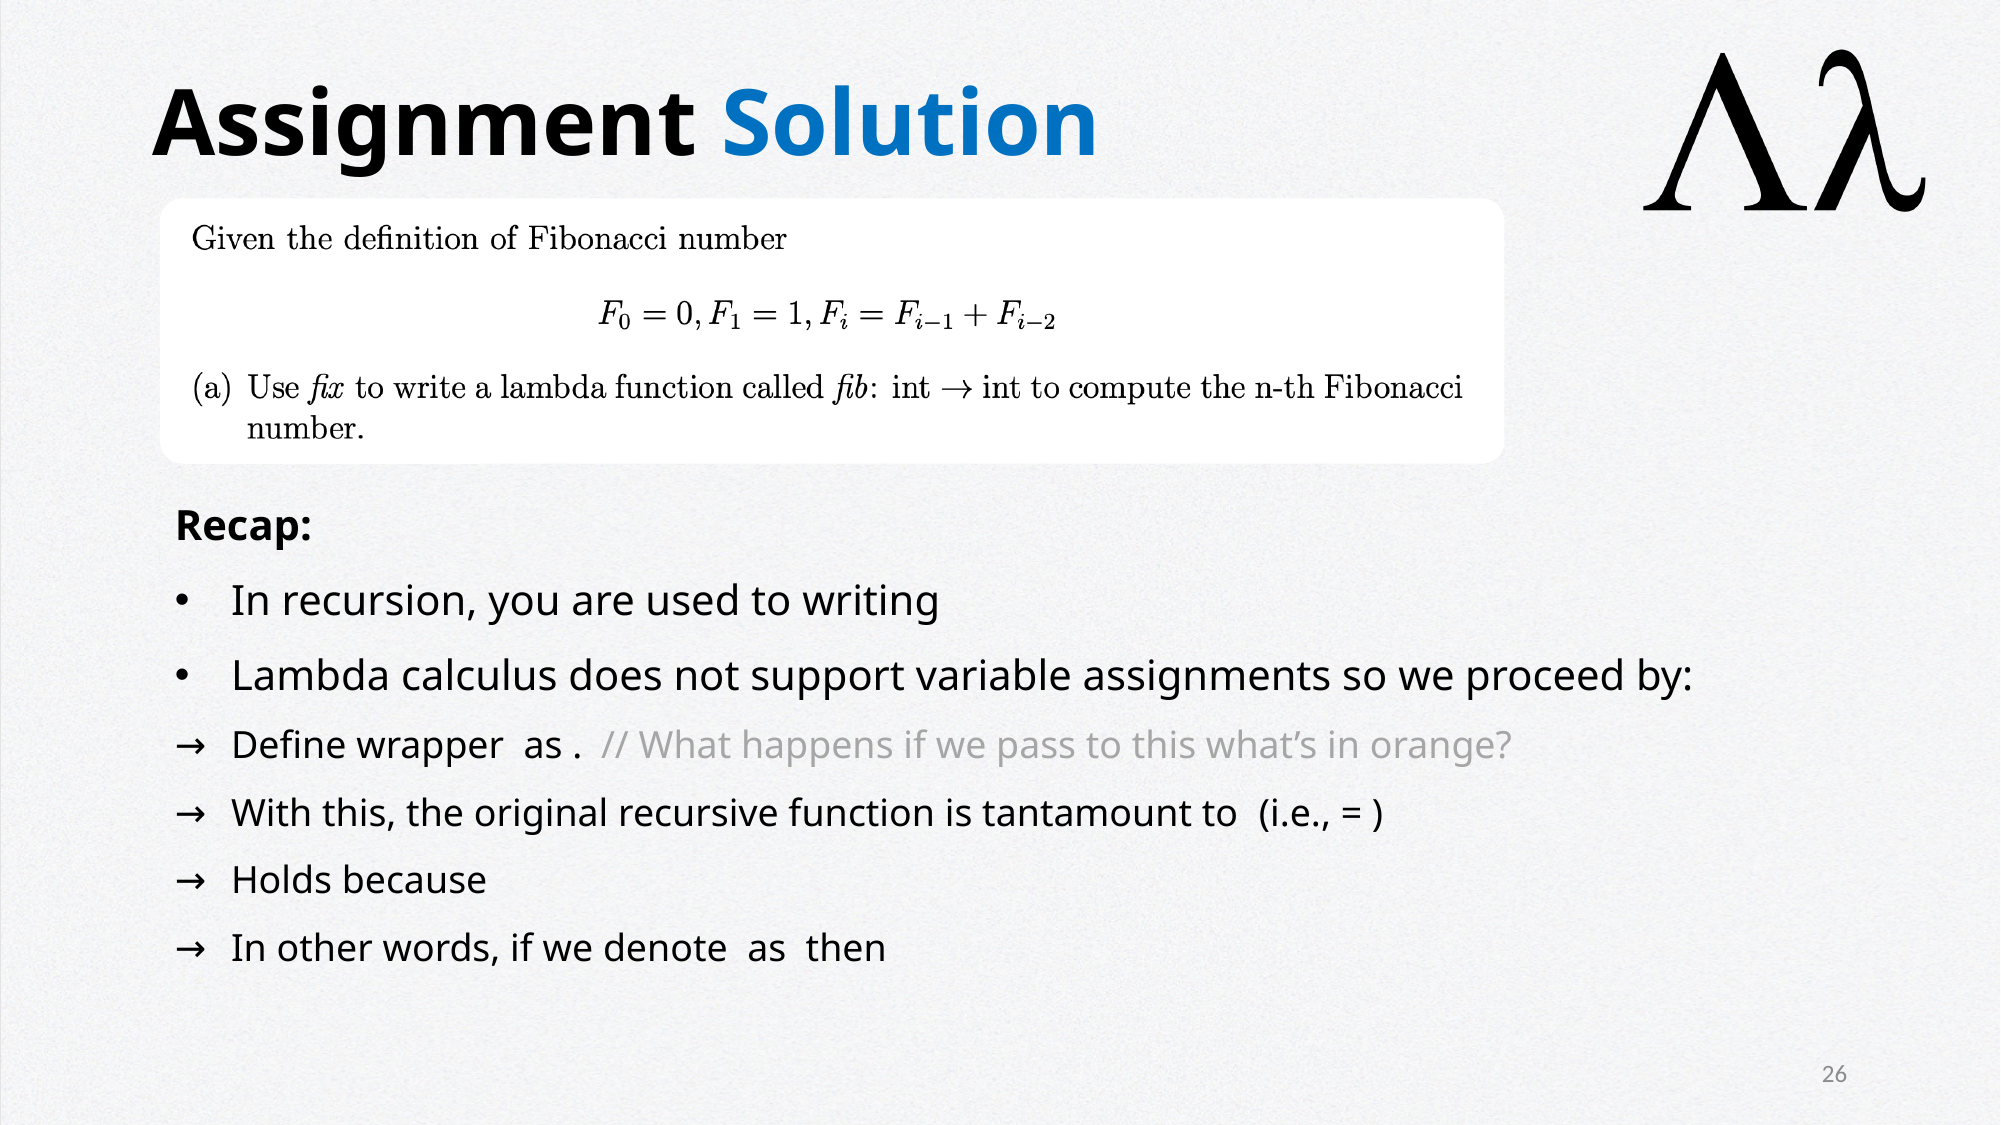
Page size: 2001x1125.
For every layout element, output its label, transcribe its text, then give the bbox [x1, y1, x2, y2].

title Assignment Solution [137, 17, 1863, 235]
slide_number 25 [1412, 1042, 1863, 1103]
picture [0, 0, 2001, 1125]
